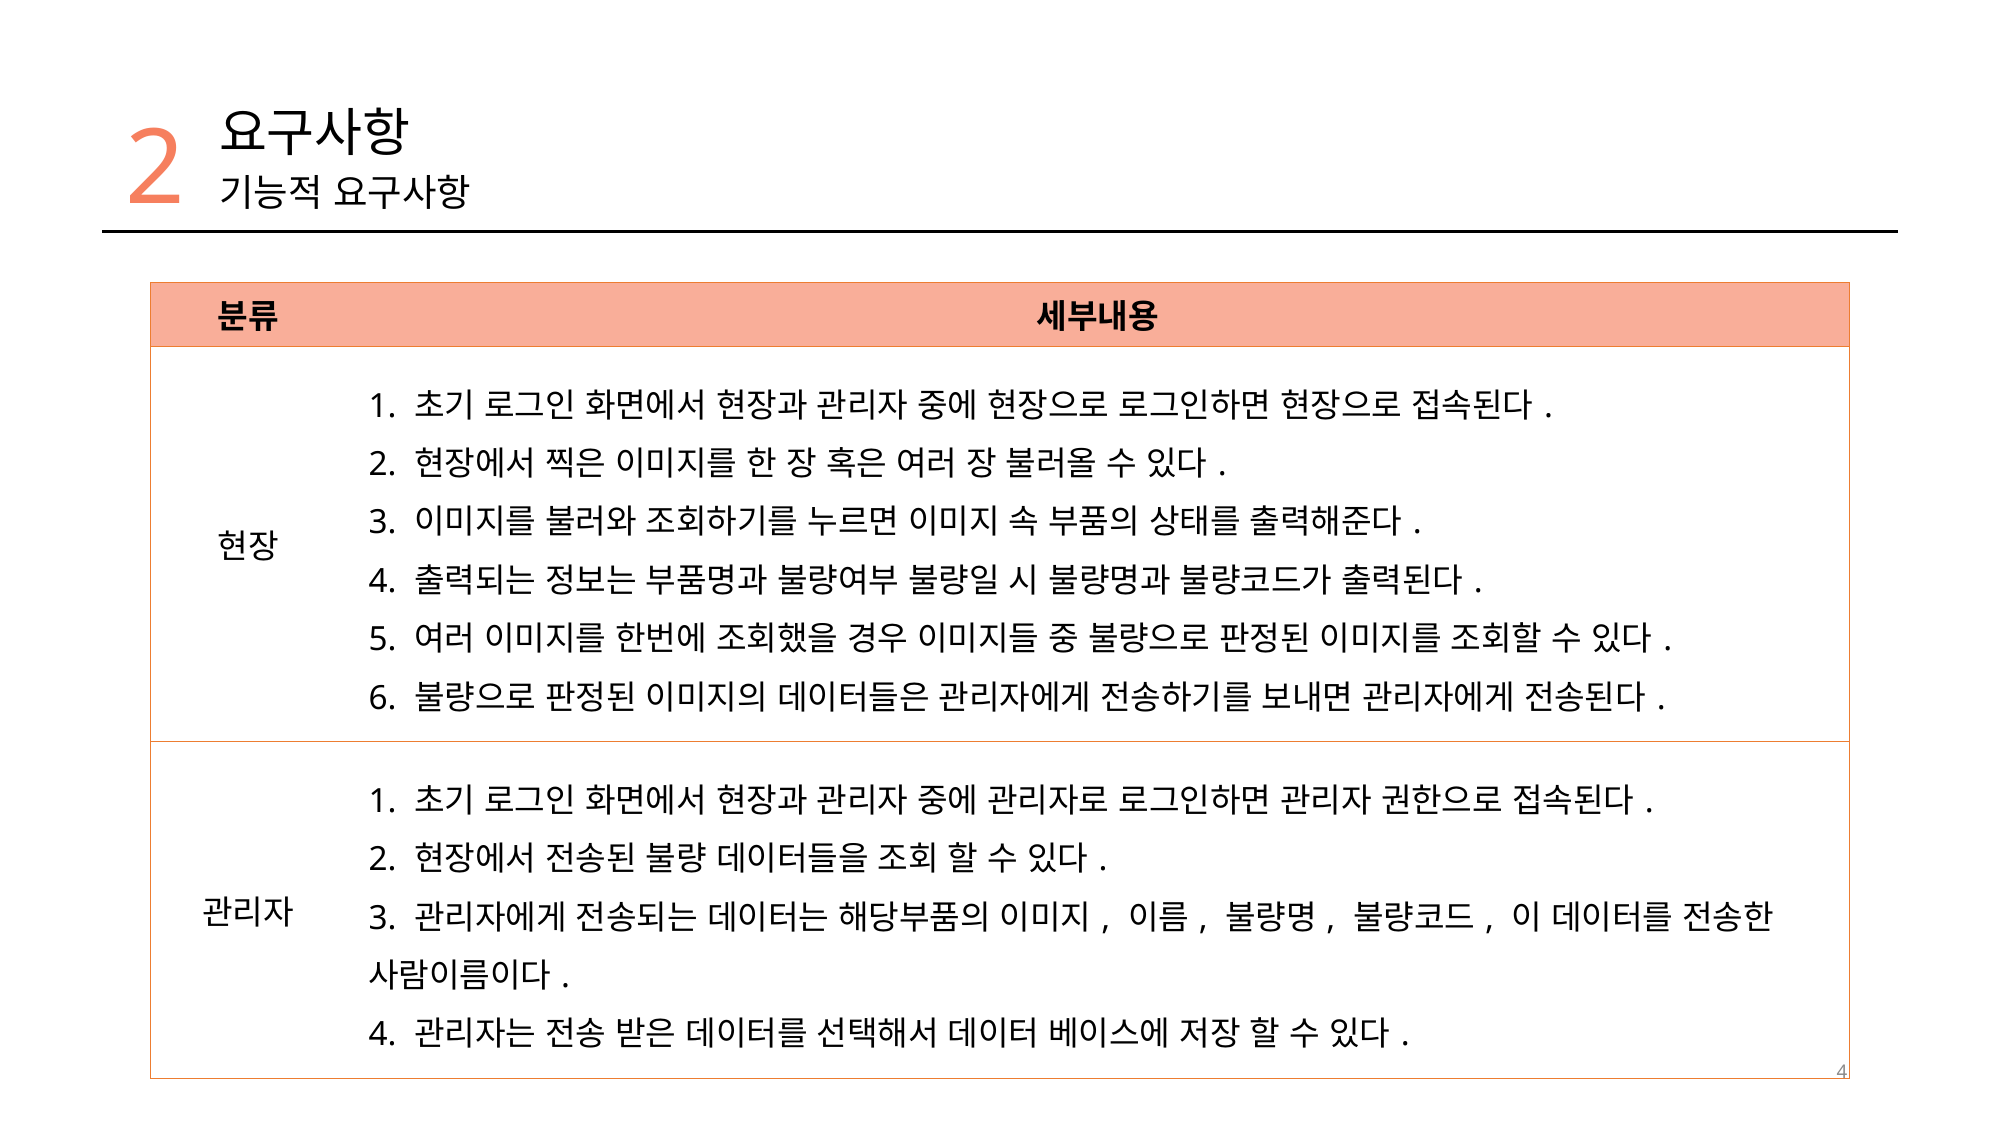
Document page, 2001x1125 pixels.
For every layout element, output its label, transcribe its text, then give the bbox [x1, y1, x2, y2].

table_header 분류 [151, 283, 346, 346]
text_box 2 [102, 91, 209, 230]
slide_number 4 [1412, 1042, 1863, 1103]
text_box 요구사항 [209, 91, 425, 161]
table_cell 1. 초기 로그인 화면에서 현장과 관리자 중에 관리자로 로그인하면 관리자 권한으로 접속된다. 2. 현장에서 전송된 불량 데이터들을 조회 할 수 있다. 3. 관리자에게 전송되는 데이터는 해당부품의 이미지, 이름, 불량명, 불량코드, 이 데이터를 전송한 사람이름이다. 4. 관리자는 전송 받은 데이터를 선택해서 데이터 베이스에 저장 할 수 있다. [346, 742, 1849, 1078]
table_cell 현장 [151, 347, 346, 741]
text_box 기능적 요구사항 [209, 161, 486, 222]
table_cell 1. 초기 로그인 화면에서 현장과 관리자 중에 현장으로 로그인하면 현장으로 접속된다. 2. 현장에서 찍은 이미지를 한 장 혹은 여러 장 불러올 수 있다. 3. 이미지를 불러와 조회하기를 누르면 이미지 속 부품의 상태를 출력해준다. 4. 출력되는 정보는 부품명과 불량여부 불량일 시 불량명과 불량코드가 출력된다. 5. 여러 이미지를 한번에 조회했을 경우 이미지들 중 불량으로 판정된 이미지를 조회할 수 있다. 6. 불량으로 판정된 이미지의 데이터들은 관리자에게 전송하기를 보내면 관리자에게 전송된다. [346, 347, 1849, 741]
table_cell 관리자 [151, 742, 346, 1078]
table_header 세부내용 [346, 283, 1849, 346]
